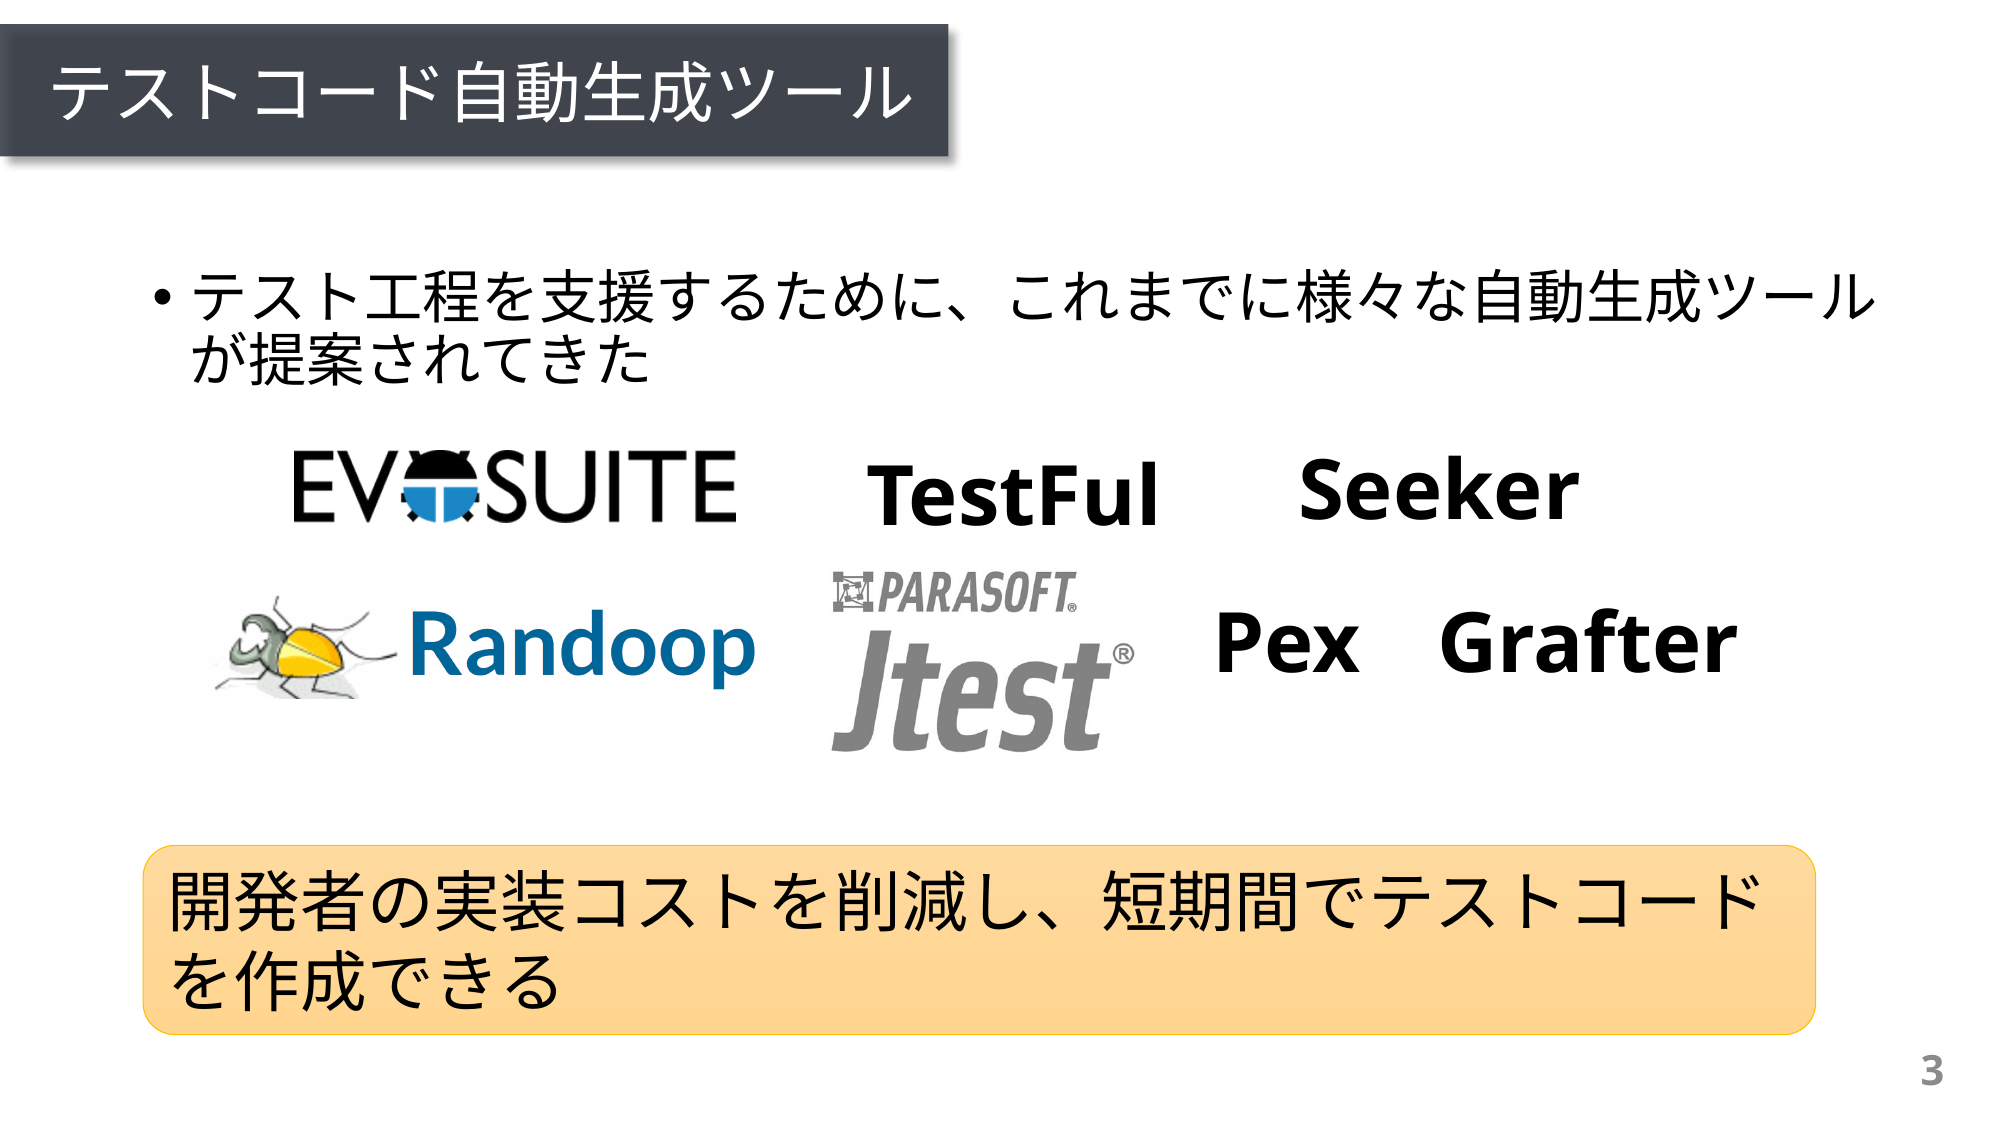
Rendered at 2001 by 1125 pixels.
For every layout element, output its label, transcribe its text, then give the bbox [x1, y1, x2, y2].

list テスト工程を支援するために、これまでに様々な自動生成ツールが提案されてきた [137, 260, 1900, 409]
text_box Grafter [1422, 582, 1798, 697]
picture [294, 450, 736, 523]
text_box Pex [1197, 582, 1385, 697]
text_box 開発者の実装コストを削減し、短期間でテストコードを作成できる [142, 844, 1817, 1036]
text_box TestFul [852, 435, 1228, 550]
title テストコード自動生成ツール [32, 36, 953, 156]
text_box Seeker [1283, 428, 1659, 544]
picture [823, 568, 1136, 756]
picture [203, 592, 770, 699]
